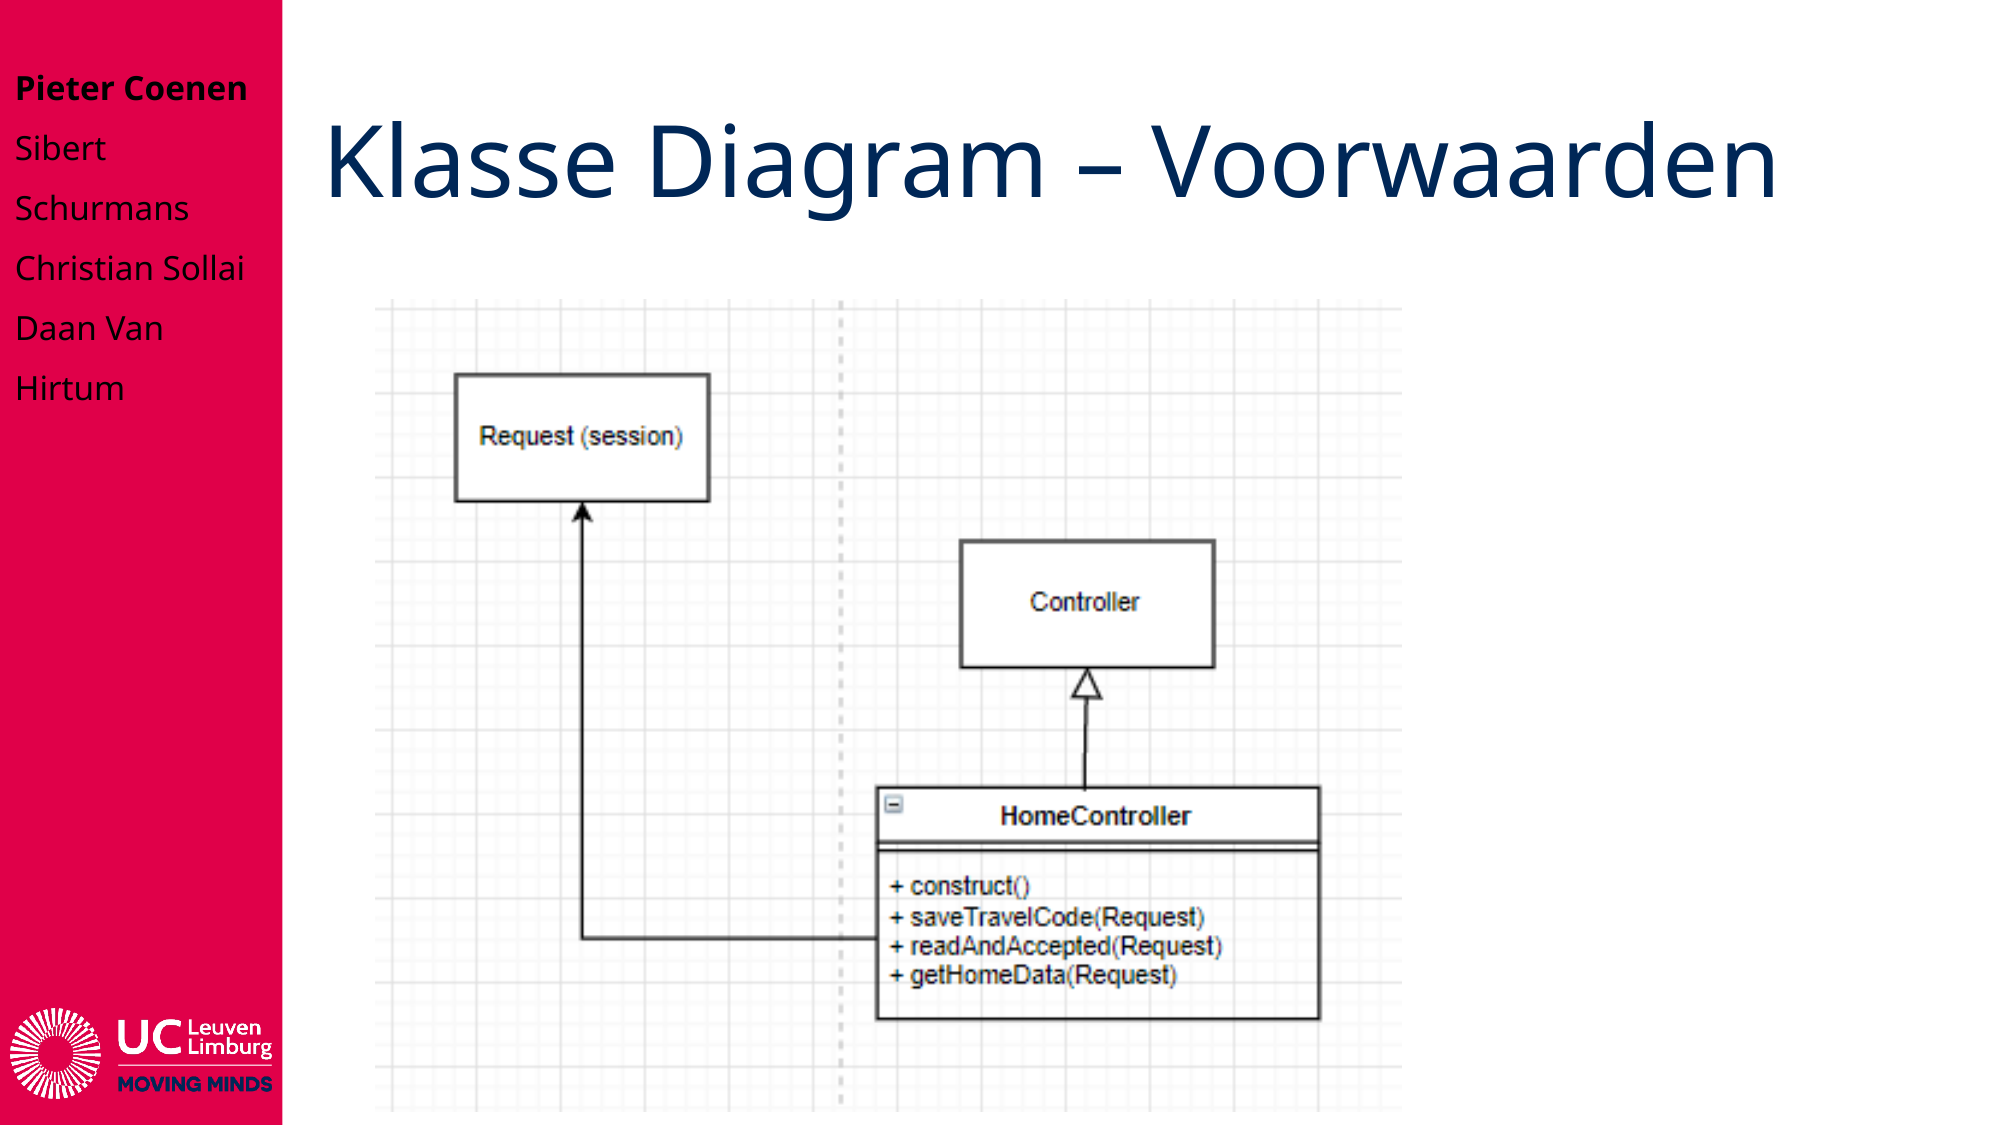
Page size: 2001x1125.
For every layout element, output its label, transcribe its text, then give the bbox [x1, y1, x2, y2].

text_box Pieter Coenen Sibert Schurmans Christian Sollai Daan Van Hirtum [0, 40, 291, 415]
title Klasse Diagram – Voorwaarden [307, 59, 1940, 271]
picture [10, 1008, 272, 1099]
picture [375, 299, 1402, 1112]
